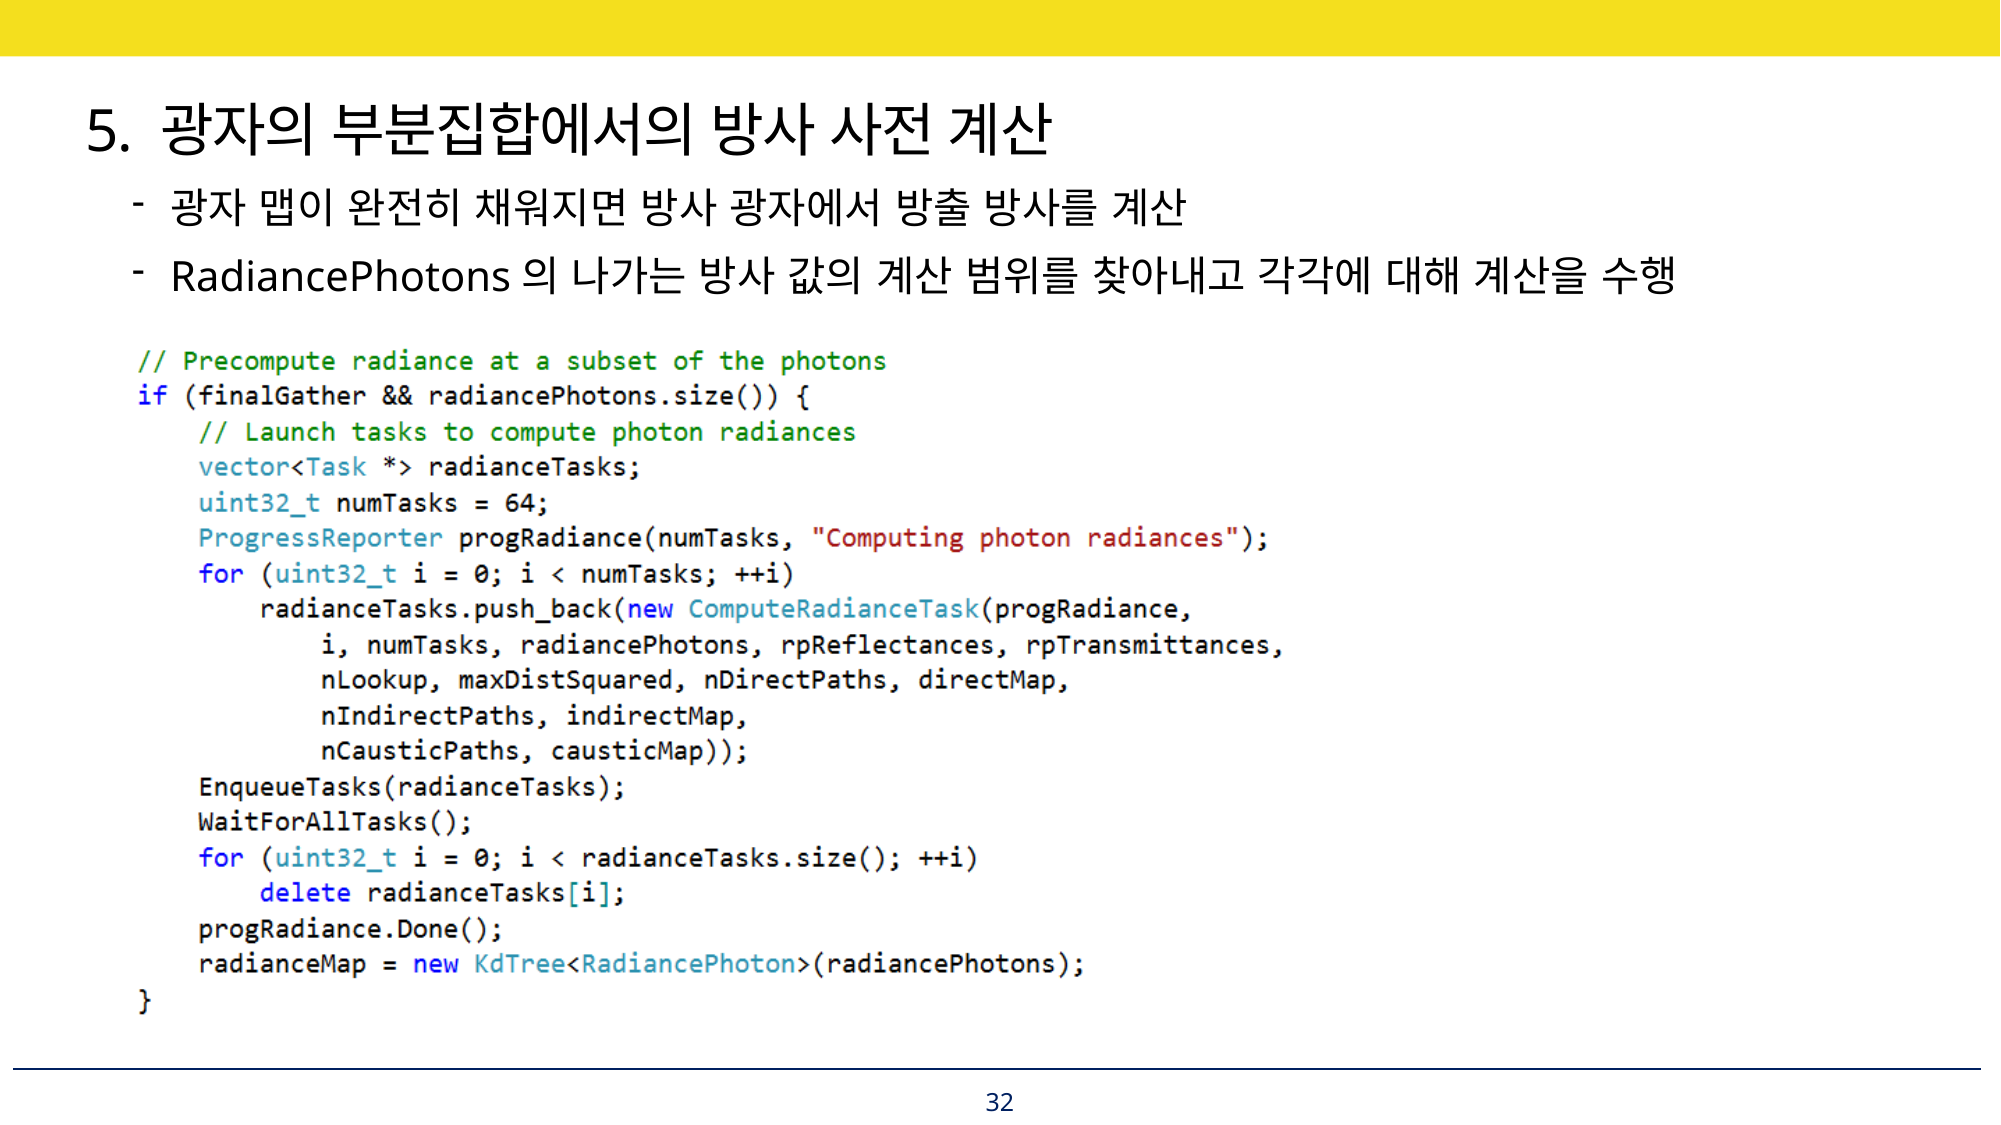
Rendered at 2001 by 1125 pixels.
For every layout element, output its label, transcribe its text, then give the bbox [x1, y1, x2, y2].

picture [119, 337, 1325, 1020]
list 5. 광자의 부분집합에서의 방사 사전 계산 광자 맵이 완전히 채워지면 방사 광자에서 방출 방사를 계산 RadiancePhotons의 나가는 방사 값의 계산 범위를 찾아내고 각각에 대해 계산을 수행 [85, 79, 1915, 891]
slide_number 32 [916, 1078, 1084, 1125]
